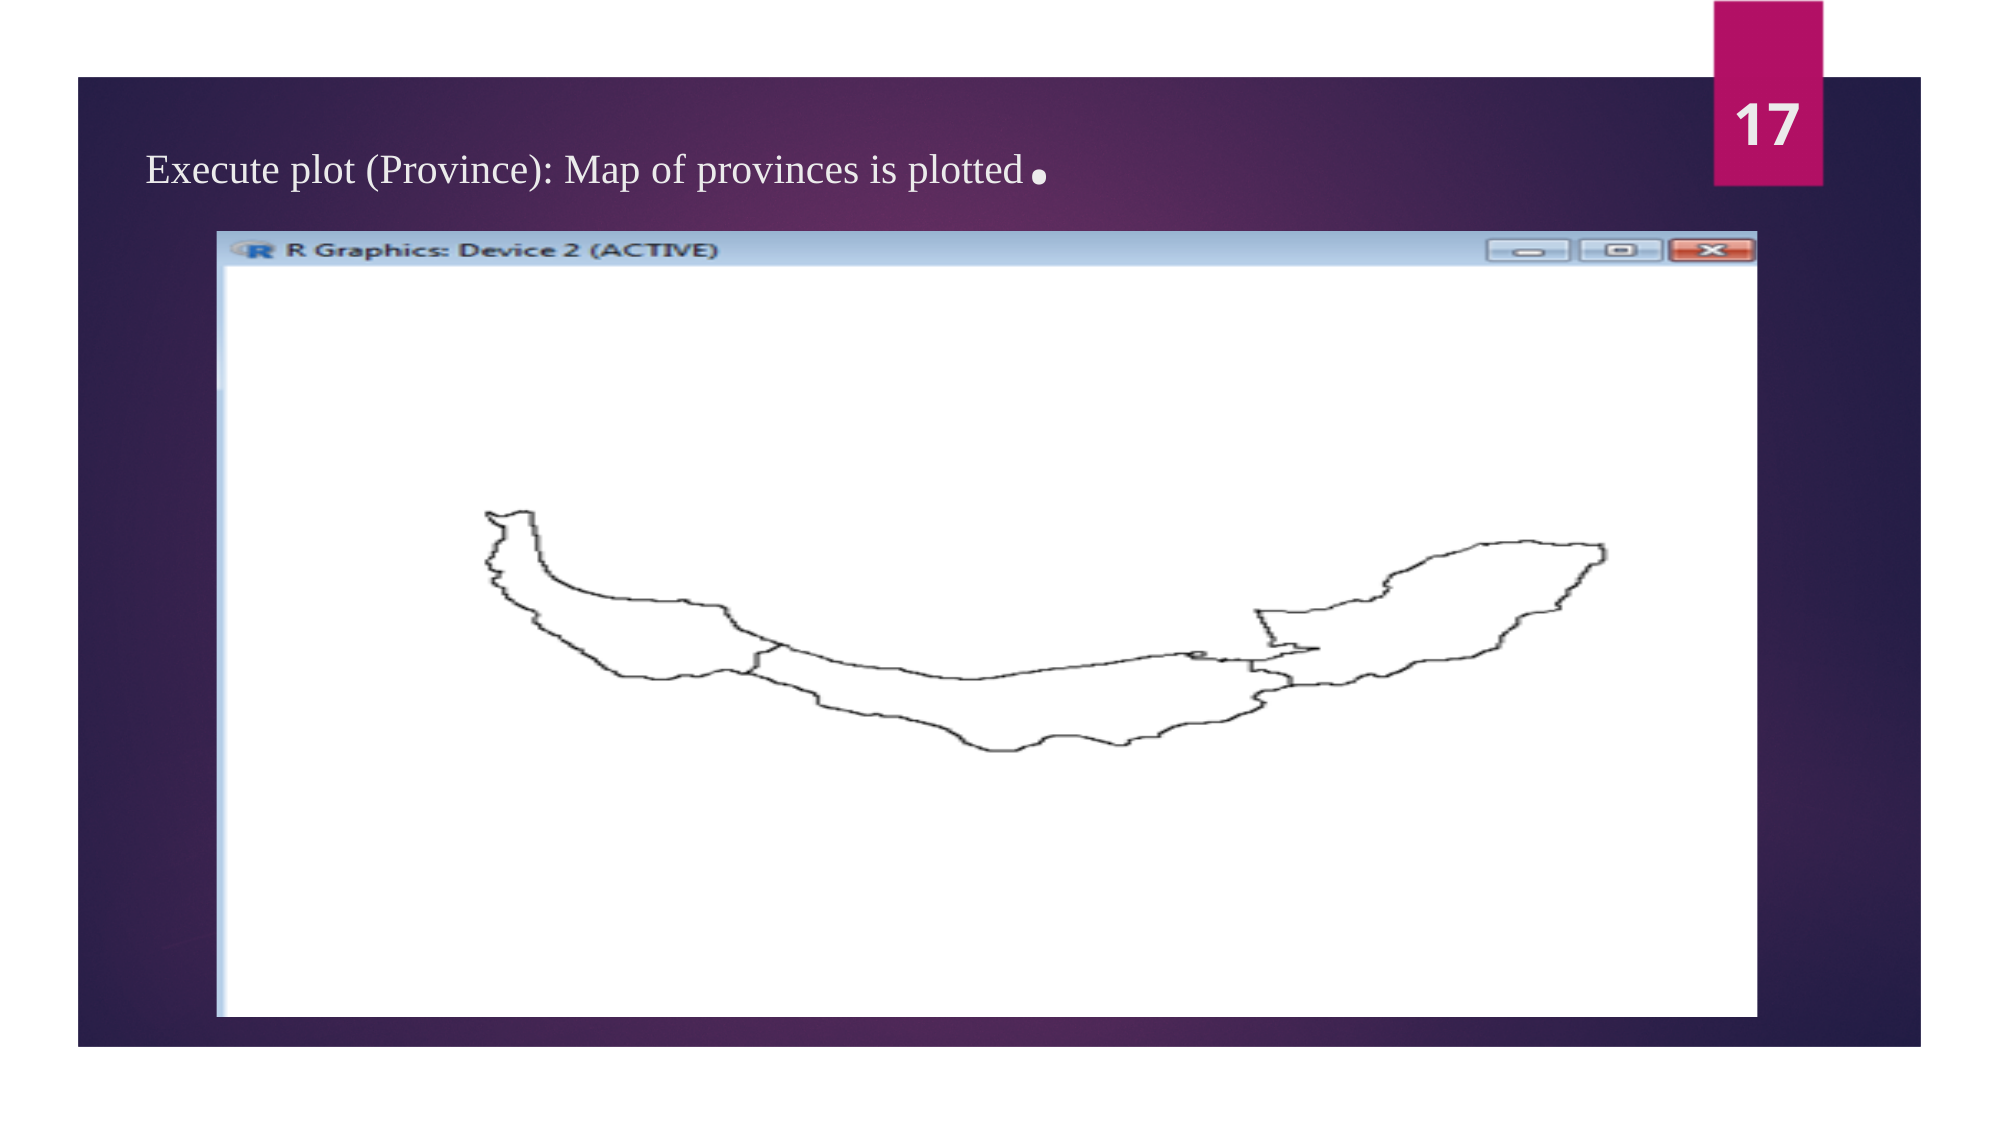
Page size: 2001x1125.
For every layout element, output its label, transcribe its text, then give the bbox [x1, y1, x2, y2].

slide_number 17 [1698, 48, 1836, 175]
picture [216, 231, 1758, 1017]
title Execute plot (Province): Map of provinces is plotted. [130, 109, 1579, 214]
